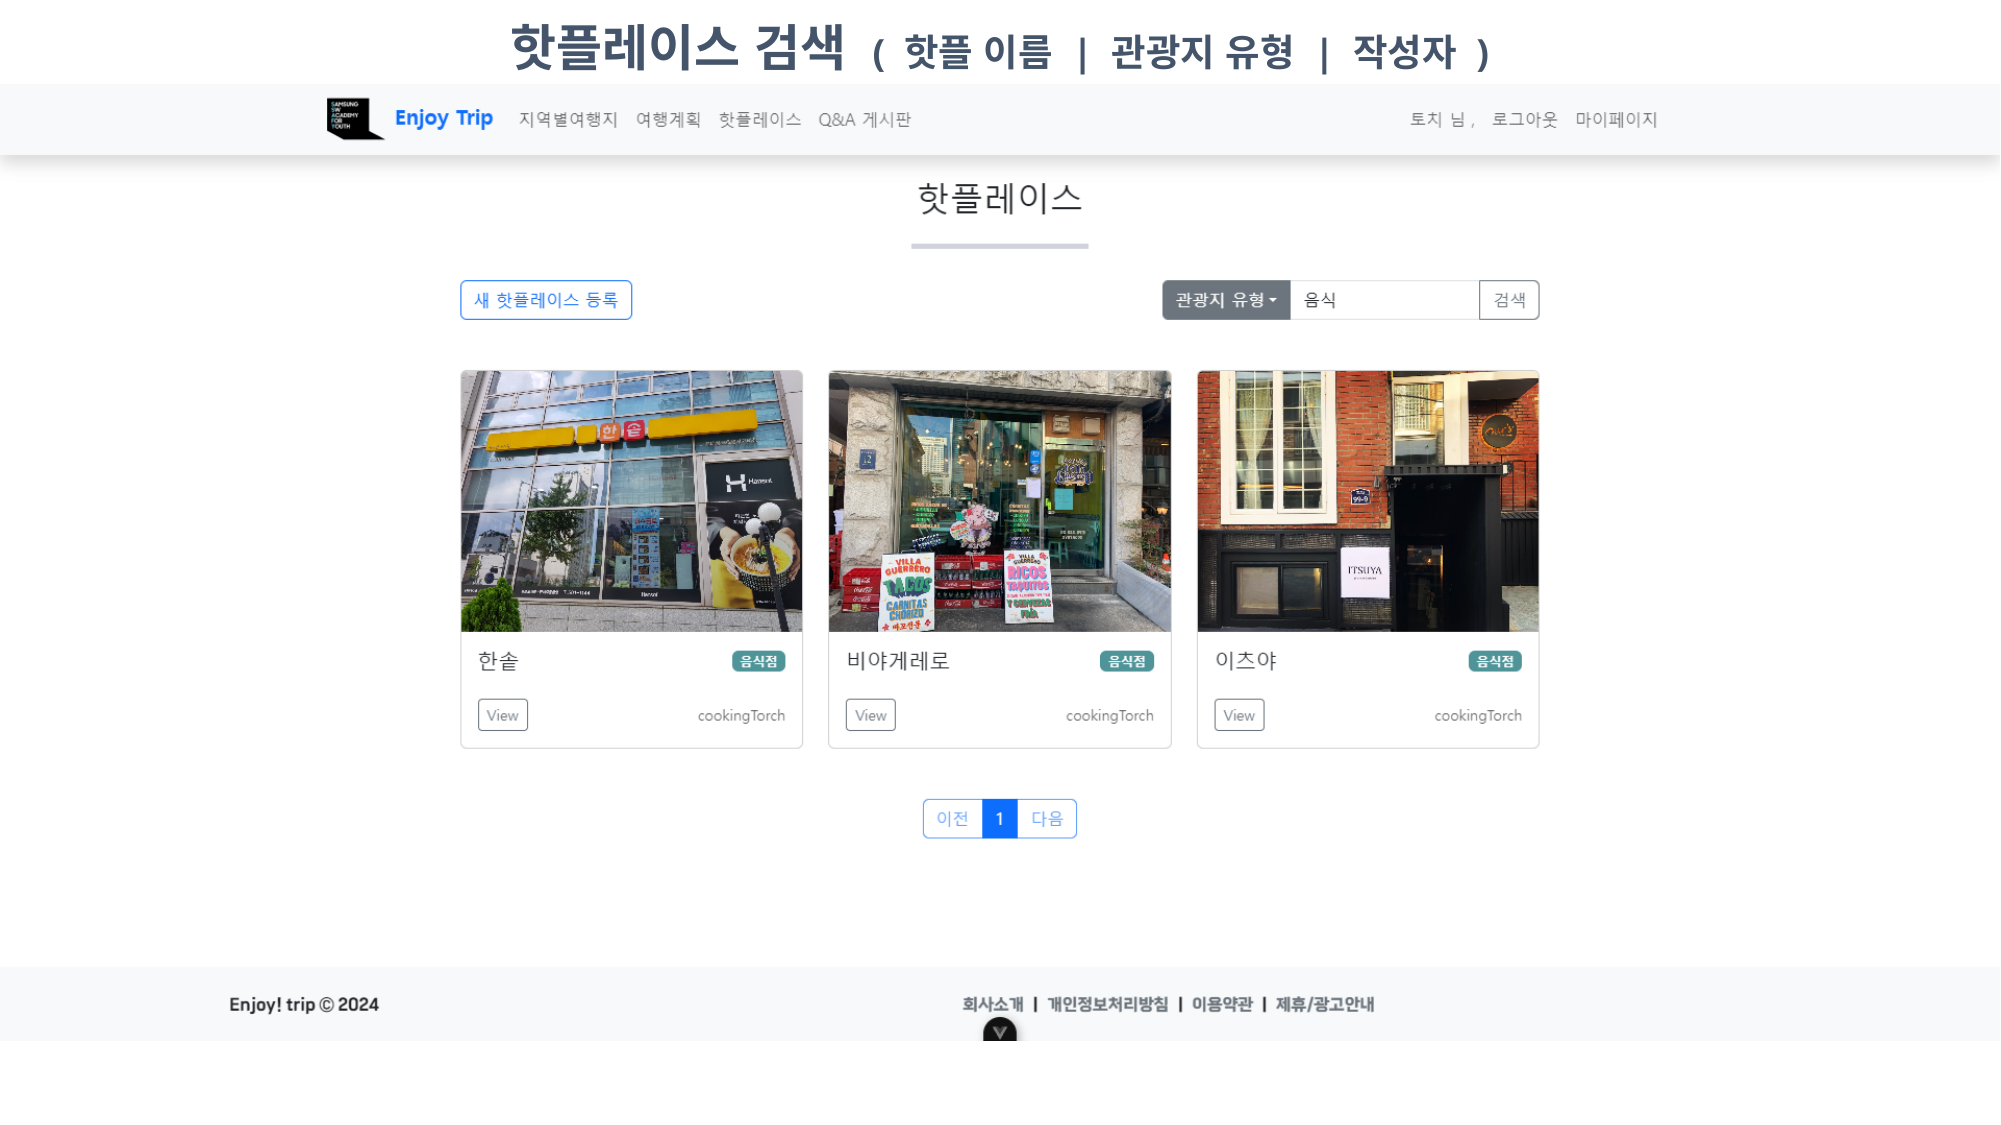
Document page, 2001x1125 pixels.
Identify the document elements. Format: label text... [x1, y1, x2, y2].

picture [0, 84, 2000, 1041]
text_box 핫플레이스 검색 ( 핫플 이름 | 관광지 유형 | 작성자 ) [0, 8, 2000, 84]
